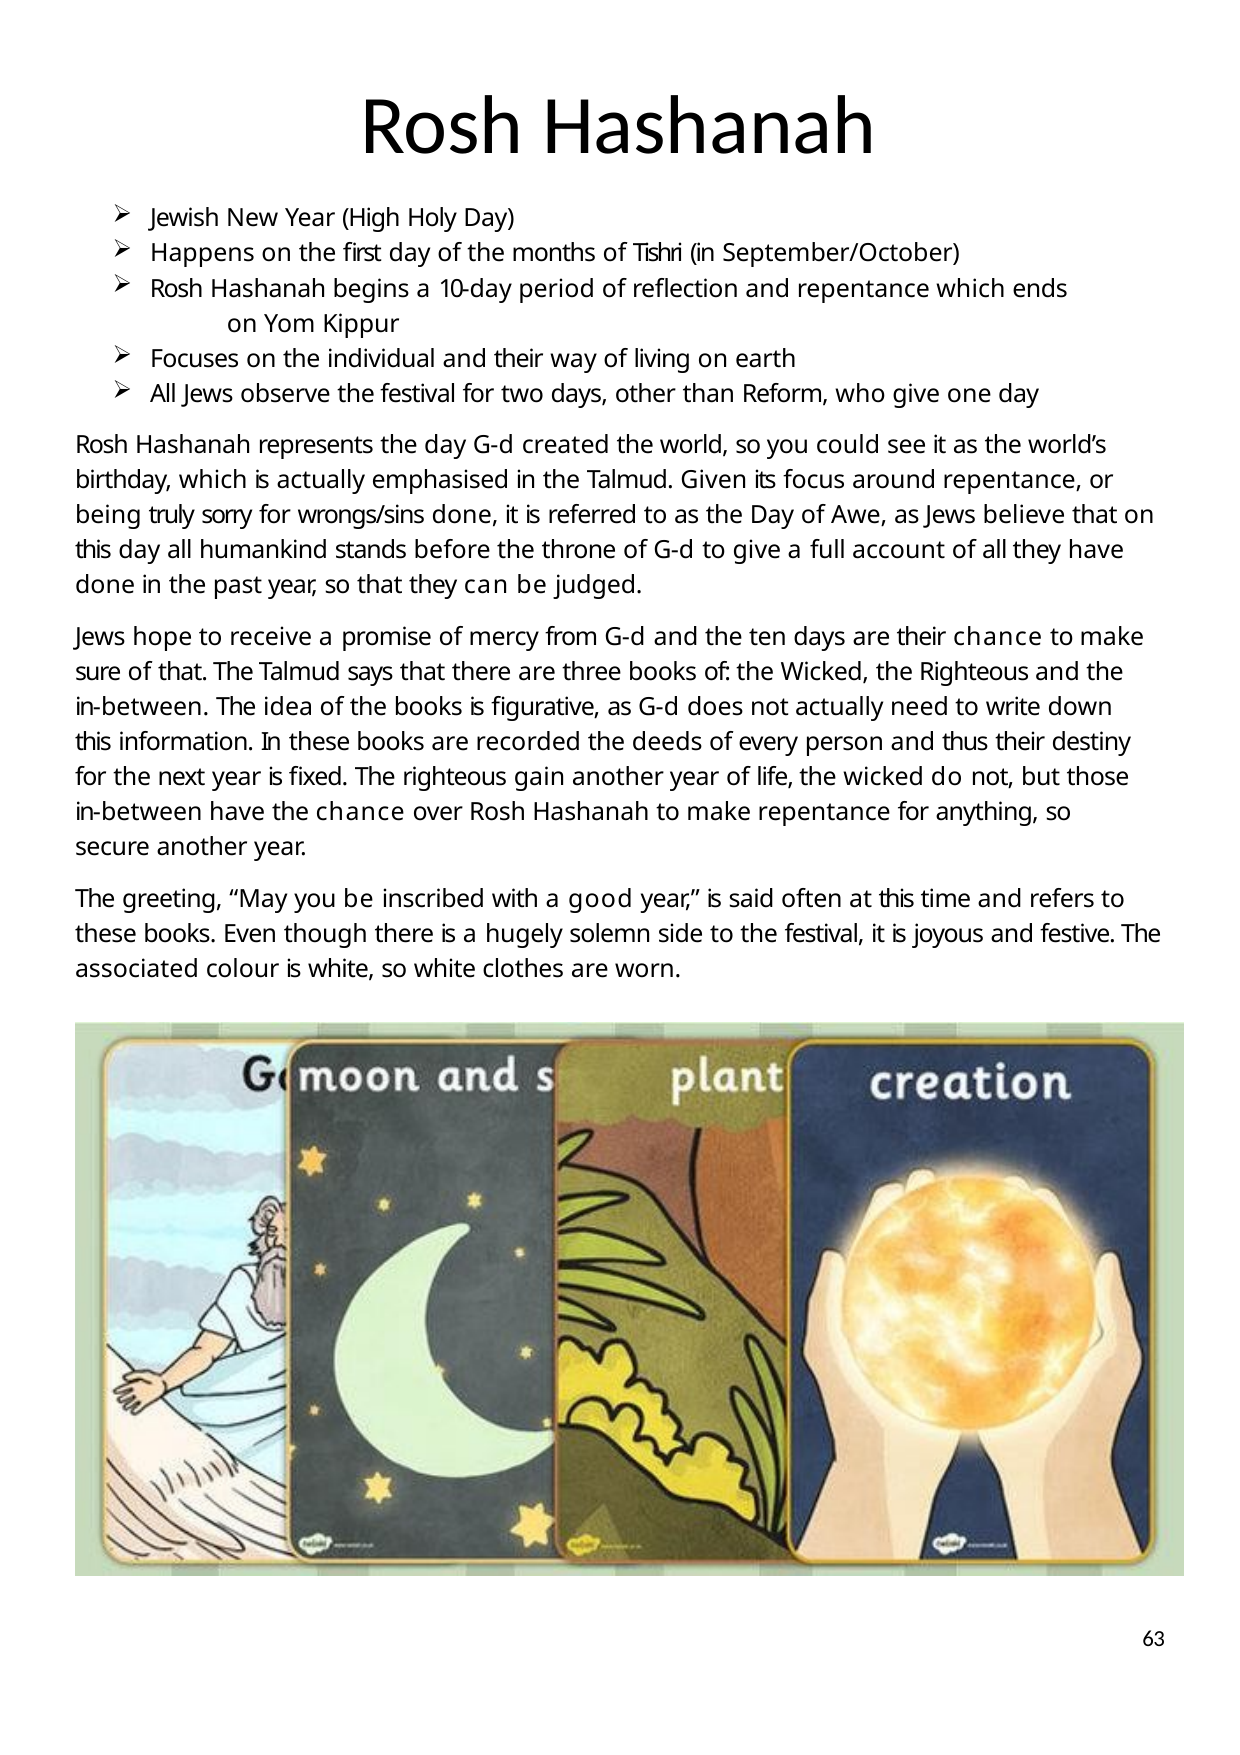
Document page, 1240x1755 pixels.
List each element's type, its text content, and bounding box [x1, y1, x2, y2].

picture [74, 1022, 1184, 1577]
text_box Jewish New Year (High Holy Day) Happens on the first day of the months of Tishri (in September/October) Rosh Hashanah begins a 10-day period of reflection and repentance which ends on Yom Kippur Focuses on the individual and their way of living on earth All Jews observe the festival for two days, other than Reform, who give one day Rosh Hashanah represents the day G-d created the world, so you could see it as the world’s birthday, which is actually emphasised in the Talmud. Given its focus around repentance, or being truly sorry for wrongs/sins done, it is referred to as the Day of Awe, as Jews believe that on this day all humankind stands before the throne of G-d to give a full account of all they have done in the past year, so that they can be judged. Jews hope to receive a promise of mercy from G-d and the ten days are their chance to make sure of that. The Talmud says that there are three books of: the Wicked, the Righteous and the in-between. The idea of the books is figurative, as G-d does not actually need to write down this information. In these books are recorded the deeds of every person and thus their destiny for the next year is fixed. The righteous gain another year of life, the wicked do not, but those in-between have the chance over Rosh Hashanah to make repentance for anything, so secure another year. The greeting, “May you be inscribed with a good year,” is said often at this time and refers to these books. Even though there is a hugely solemn side to the festival, it is joyous and festive. The associated colour is white, so white clothes are worn. [72, 194, 1166, 983]
slide_number 60 [1135, 1626, 1175, 1755]
title Rosh Hashanah [87, 68, 1153, 194]
